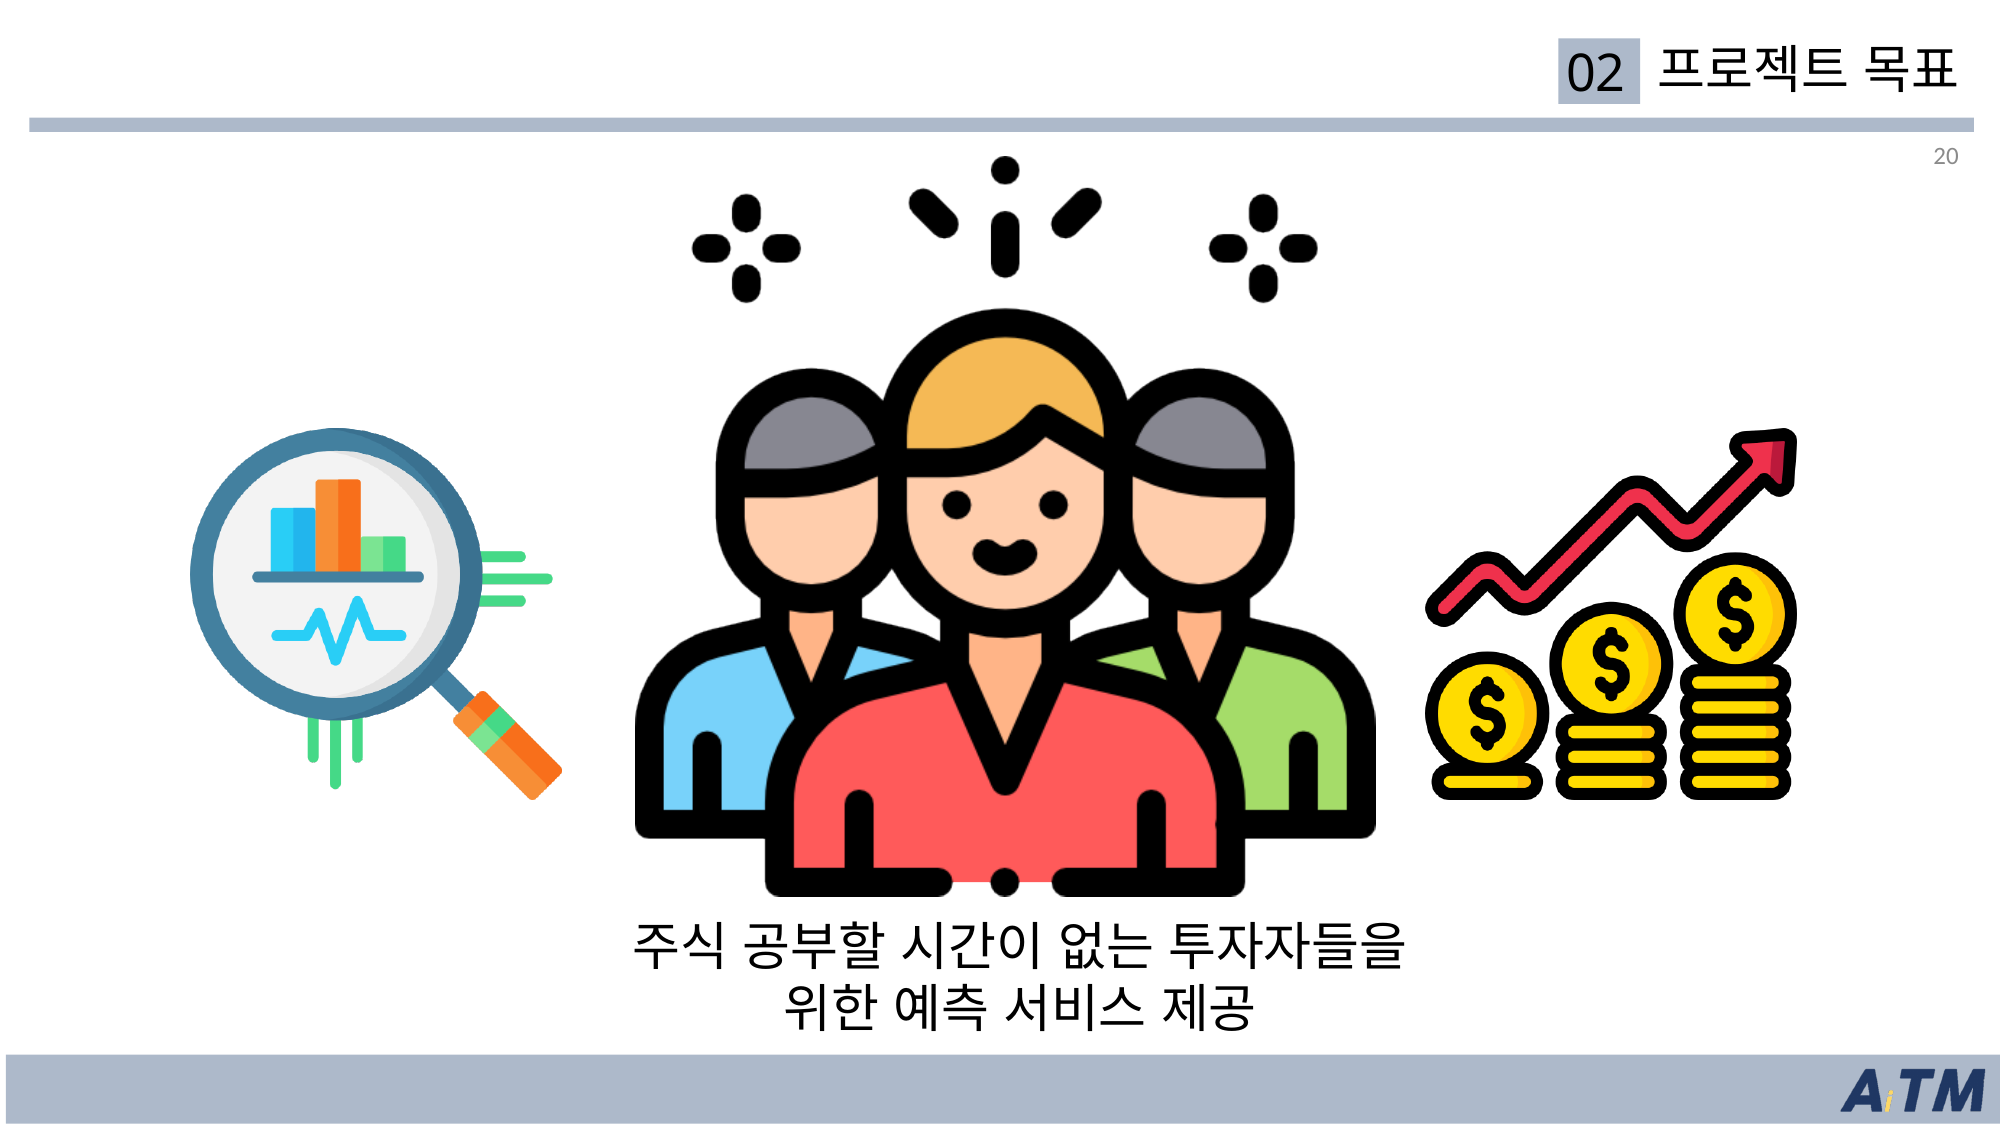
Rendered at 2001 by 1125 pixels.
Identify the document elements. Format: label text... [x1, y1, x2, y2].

picture [190, 428, 562, 800]
text_box [5, 1054, 2000, 1125]
picture [1425, 428, 1797, 800]
text_box [28, 117, 1975, 133]
text_box 주식 공부할 시간이 없는 투자자들을 위한 예측 서비스 제공 [614, 905, 1426, 1046]
picture [635, 156, 1376, 897]
text_box 20 [1523, 124, 1974, 185]
text_box 프로젝트 목표 [1643, 29, 2000, 107]
text_box 02 [1551, 32, 1659, 110]
picture [1831, 1058, 1993, 1117]
